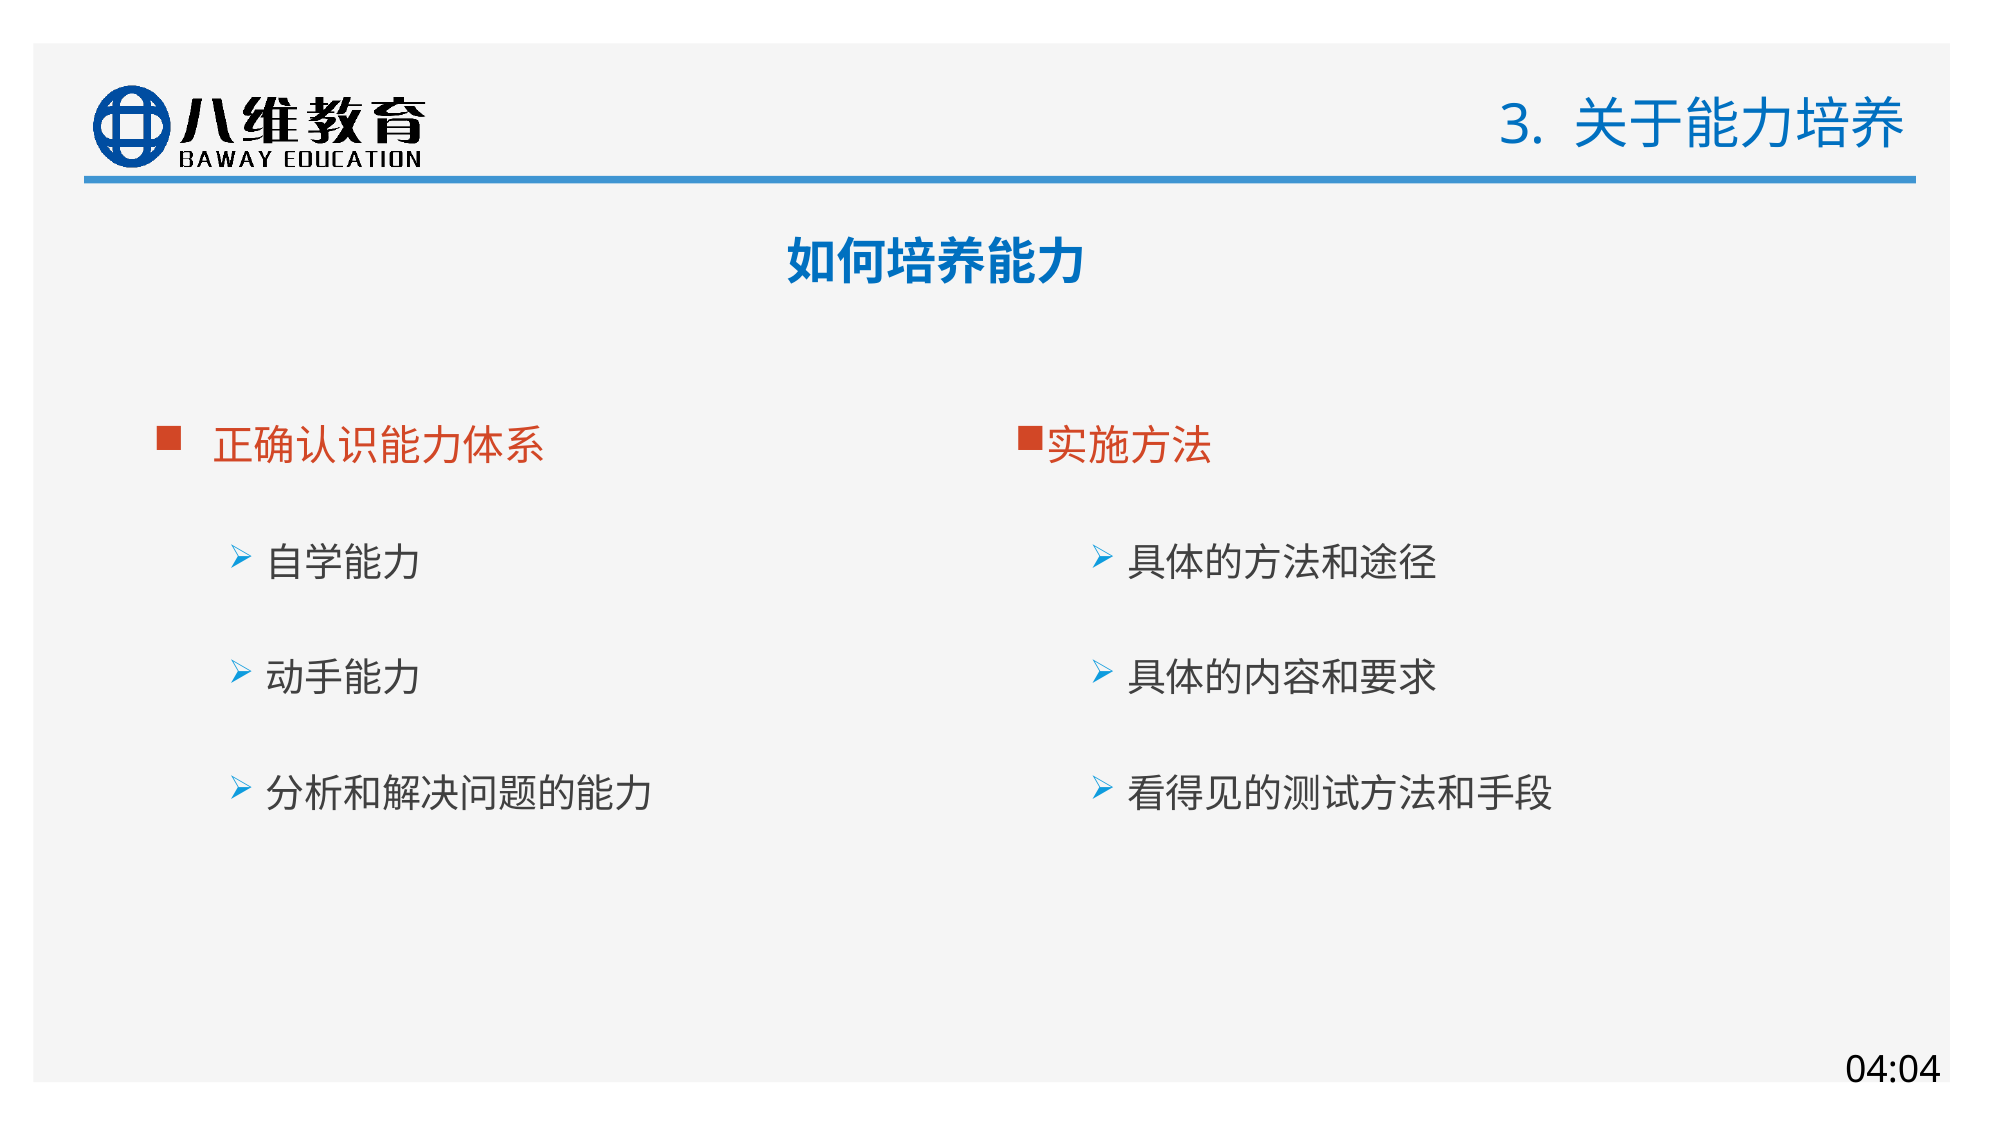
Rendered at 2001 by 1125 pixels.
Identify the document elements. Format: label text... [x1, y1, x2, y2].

subtitle 如何培养能力 [117, 221, 1756, 354]
list 正确认识能力体系 自学能力 动手能力 分析和解决问题的能力 [138, 392, 937, 1051]
title 3. 关于能力培养 [440, 80, 1922, 163]
picture [84, 81, 433, 176]
list 实施方法 具体的方法和途径 具体的内容和要求 看得见的测试方法和手段 [999, 392, 1843, 1051]
